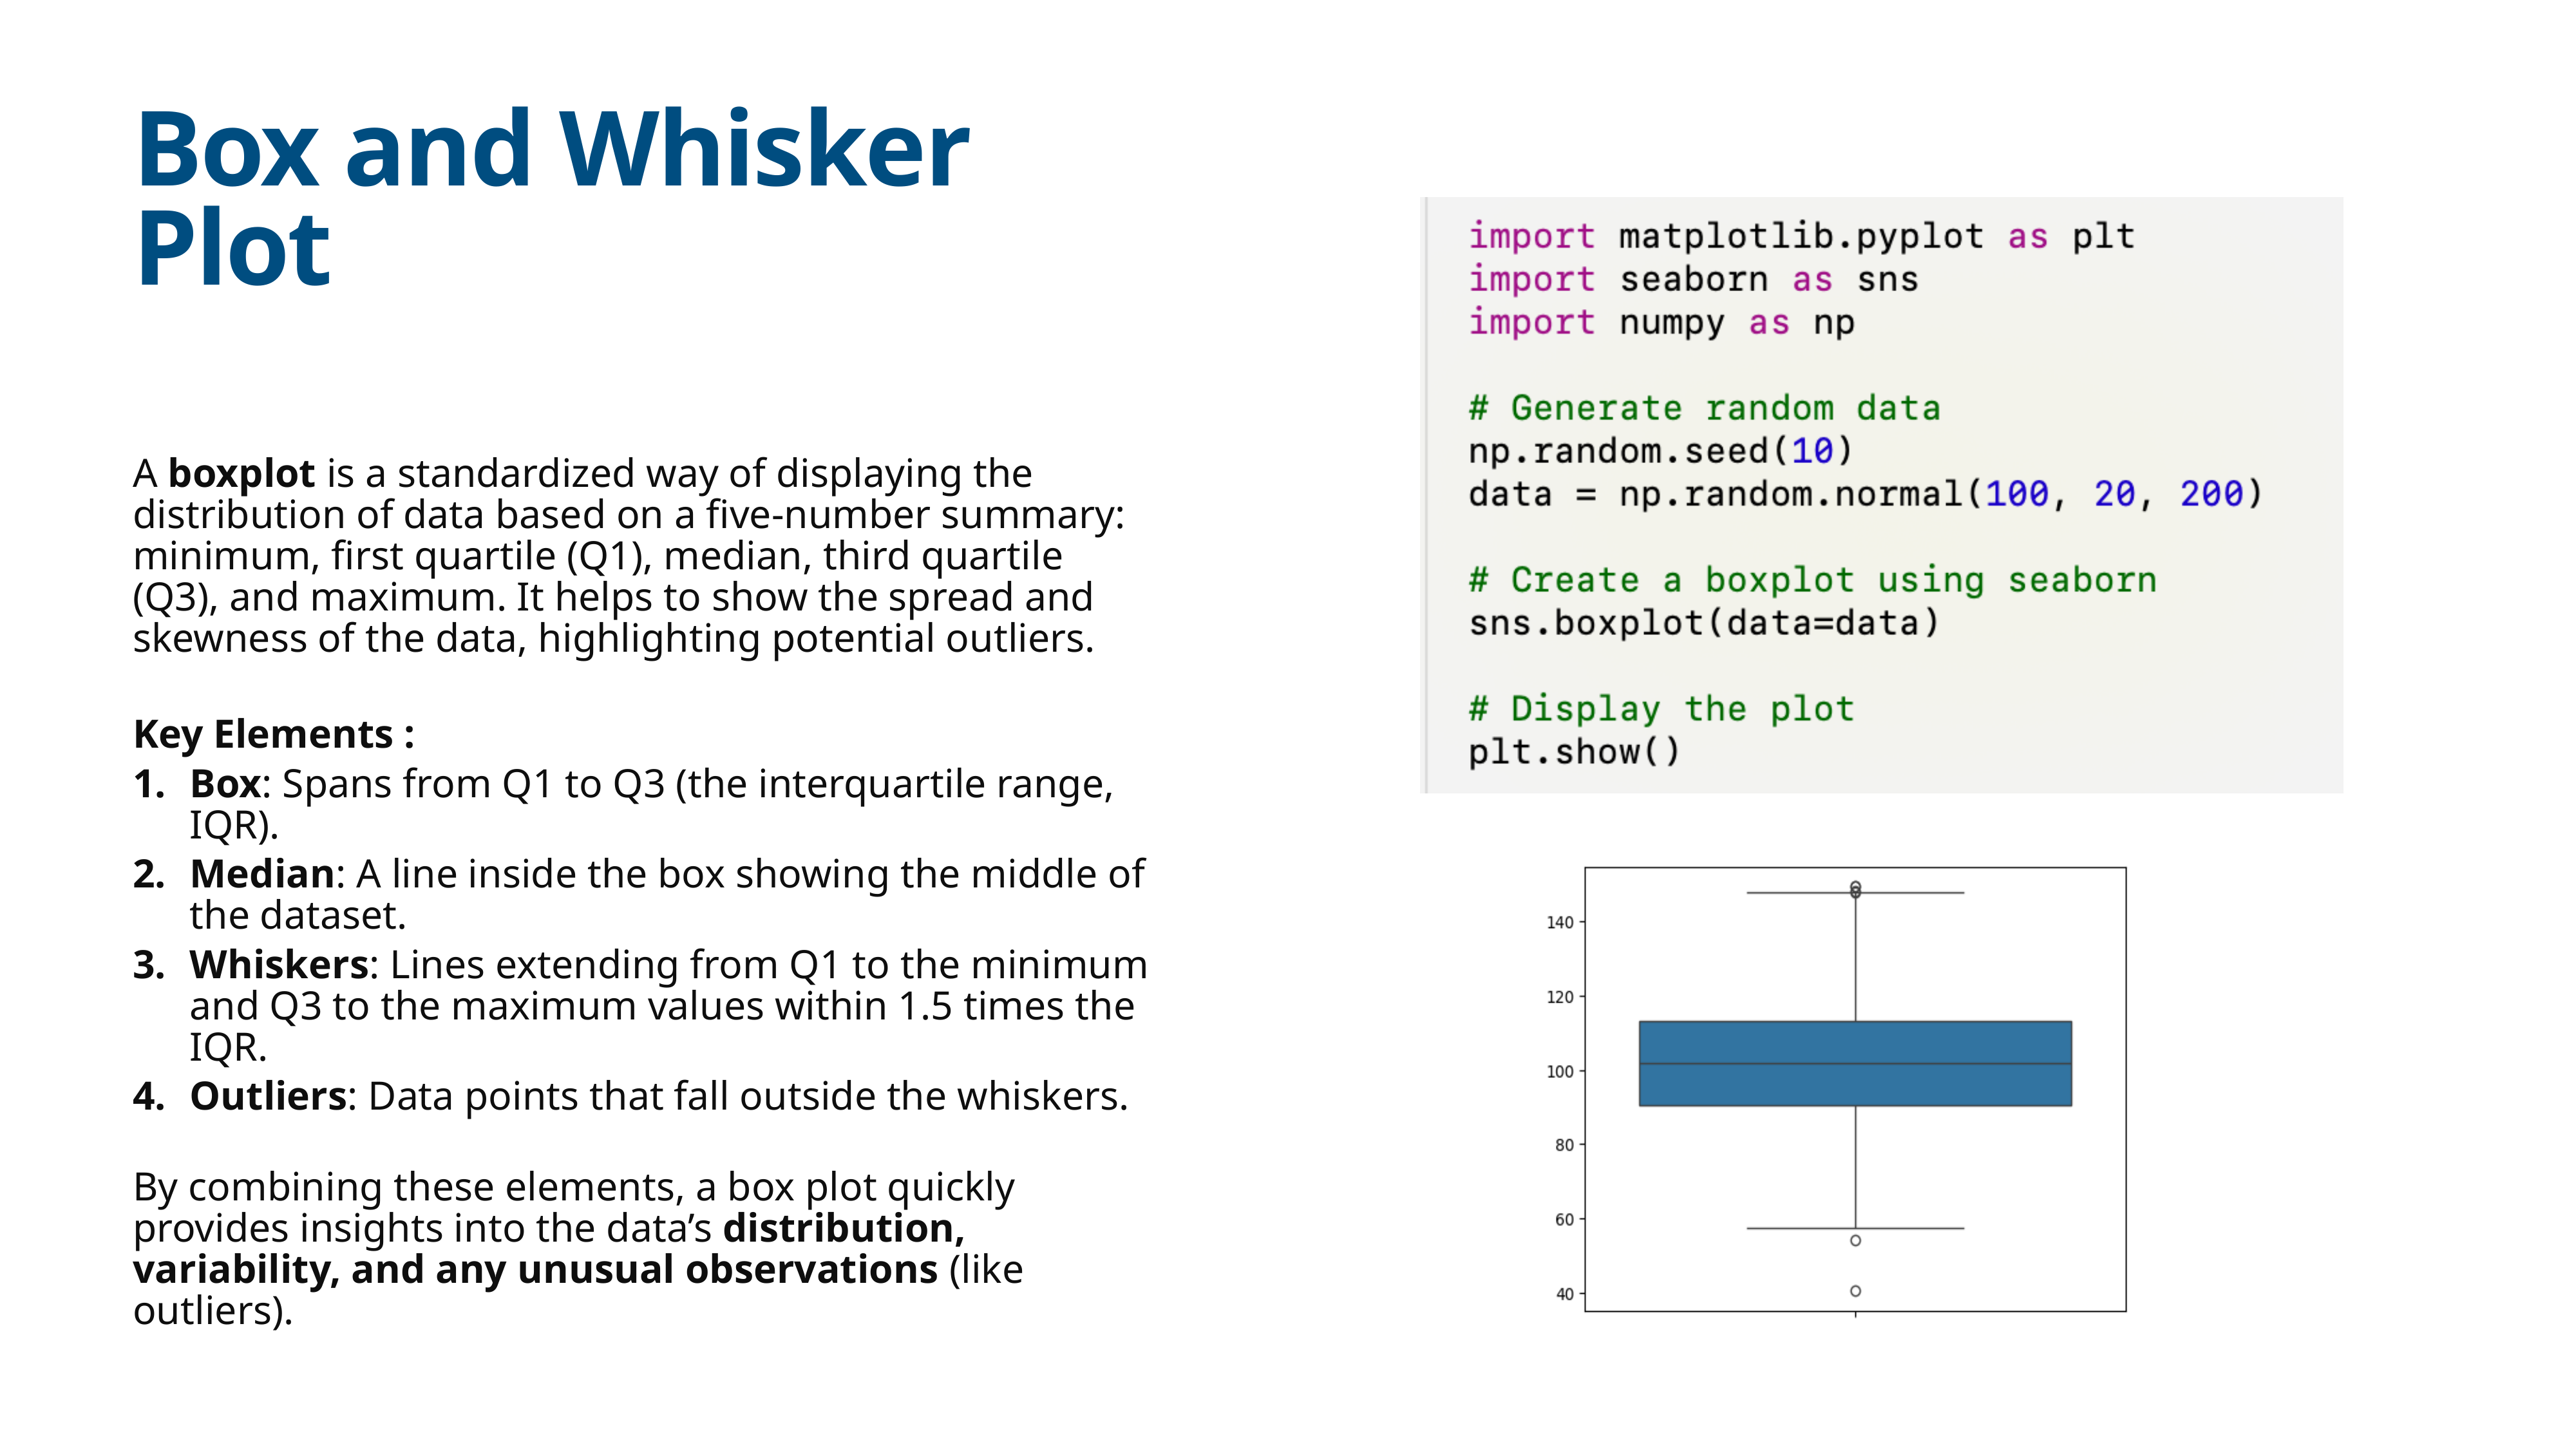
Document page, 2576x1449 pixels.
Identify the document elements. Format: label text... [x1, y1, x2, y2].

title Box and Whisker Plot [127, 100, 1161, 253]
list A boxplot is a standardized way of displaying the distribution of data based on a five-number summary: minimum, first quartile (Q1), median, third quartile (Q3), and maximum. It helps to show the spread and skewness of the data, highlighting potential outliers. Key Elements : Box: Spans from Q1 to Q3 (the interquartile range, IQR). Median: A line inside the box showing the middle of the dataset. Whiskers: Lines extending from Q1 to the minimum and Q3 to the maximum values within 1.5 times the IQR. Outliers: Data points that fall outside the whiskers. By combining these elements, a box plot quickly provides insights into the data’s distribution, variability, and any unusual observations (like outliers). [127, 448, 1161, 1321]
picture [1534, 855, 2137, 1329]
picture [1419, 197, 2344, 793]
